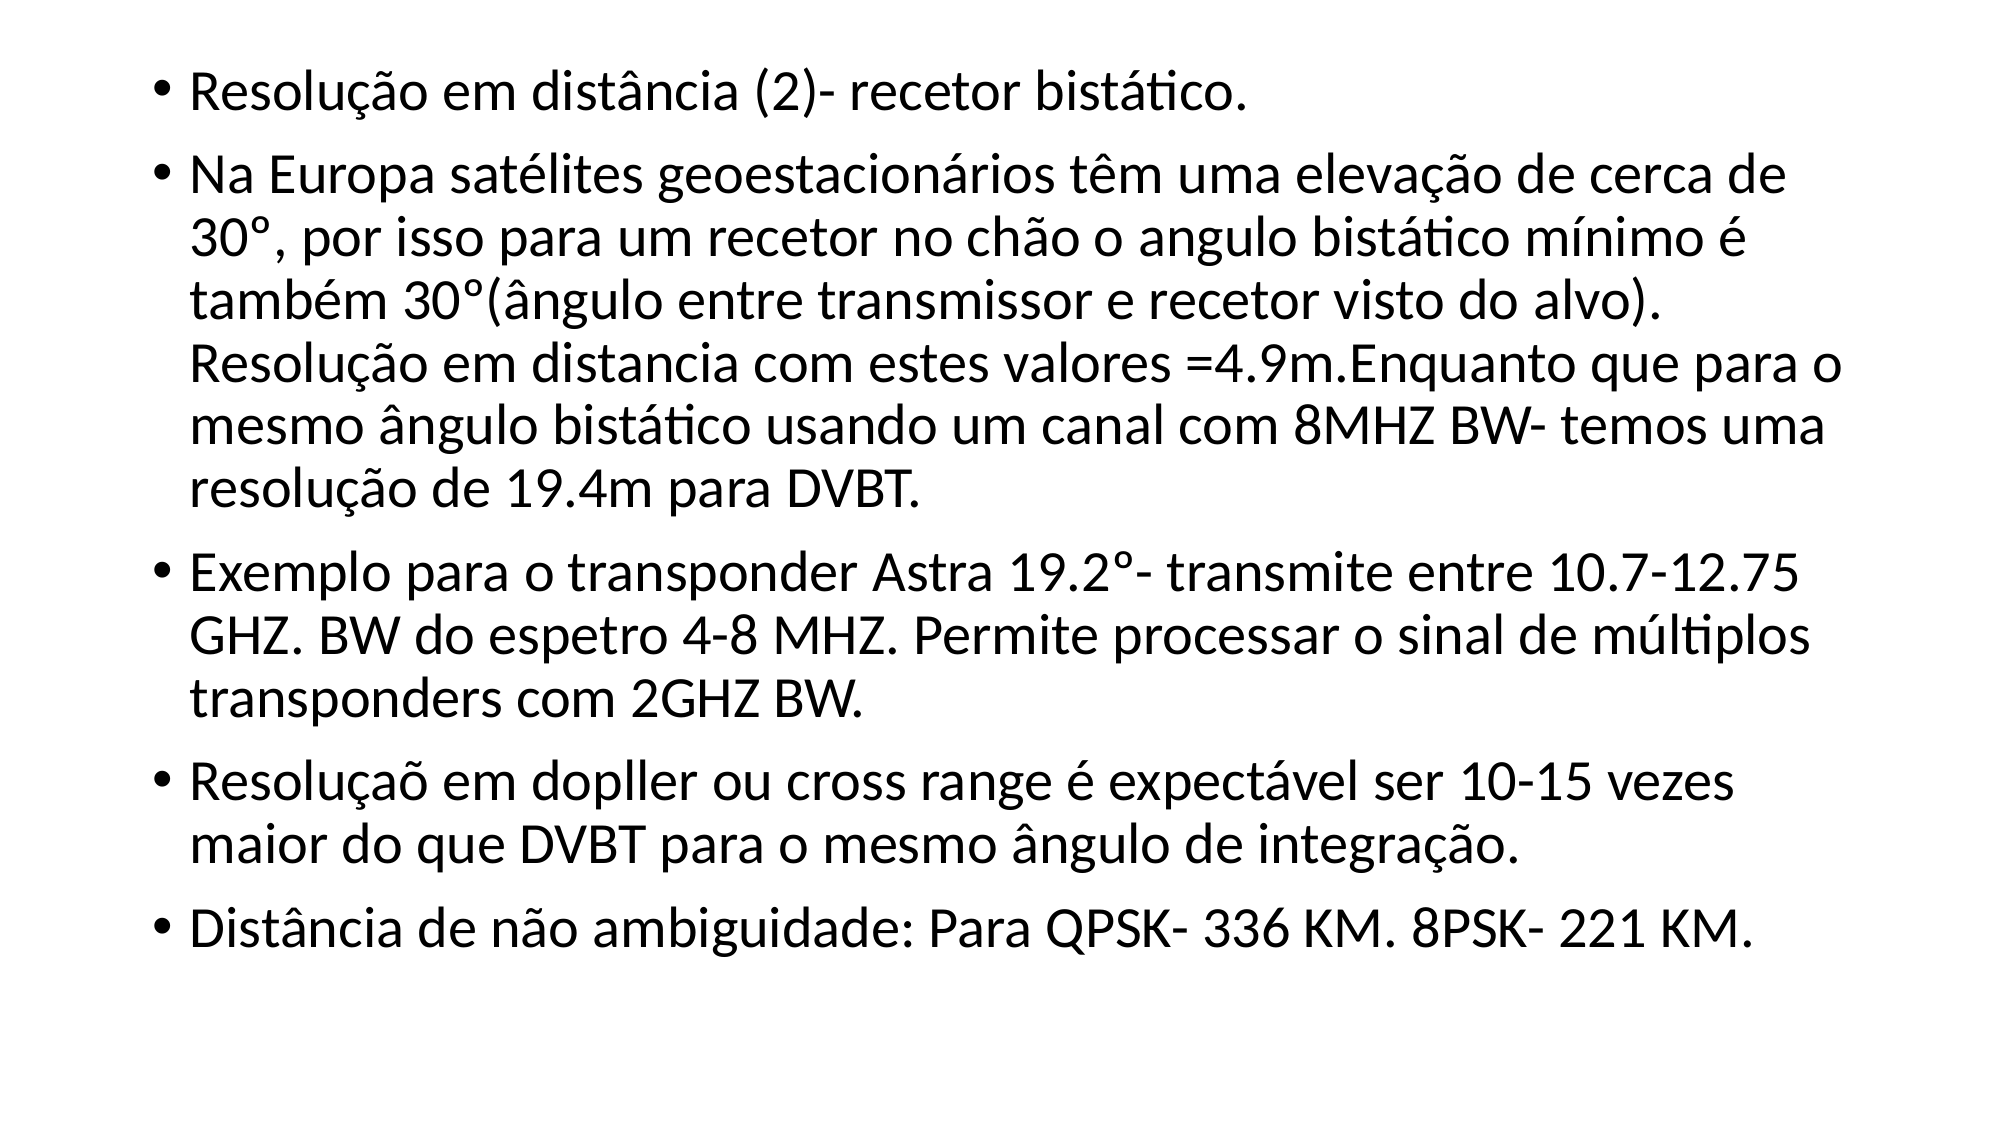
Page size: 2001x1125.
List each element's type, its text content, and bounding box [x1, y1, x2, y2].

list Resolução em distância (2)- recetor bistático. Na Europa satélites geoestacionários têm uma elevação de cerca de 30º, por isso para um recetor no chão o angulo bistático mínimo é também 30º(ângulo entre transmissor e recetor visto do alvo). Resolução em distancia com estes valores =4.9m.Enquanto que para o mesmo ângulo bistático usando um canal com 8MHZ BW- temos uma resolução de 19.4m para DVBT. Exemplo para o transponder Astra 19.2º- transmite entre 10.7-12.75 GHZ. BW do espetro 4-8 MHZ. Permite processar o sinal de múltiplos transponders com 2GHZ BW. Resoluçaõ em dopller ou cross range é expectável ser 10-15 vezes maior do que DVBT para o mesmo ângulo de integração. Distância de não ambiguidade: Para QPSK- 336 KM. 8PSK- 221 KM. [137, 52, 1863, 1014]
